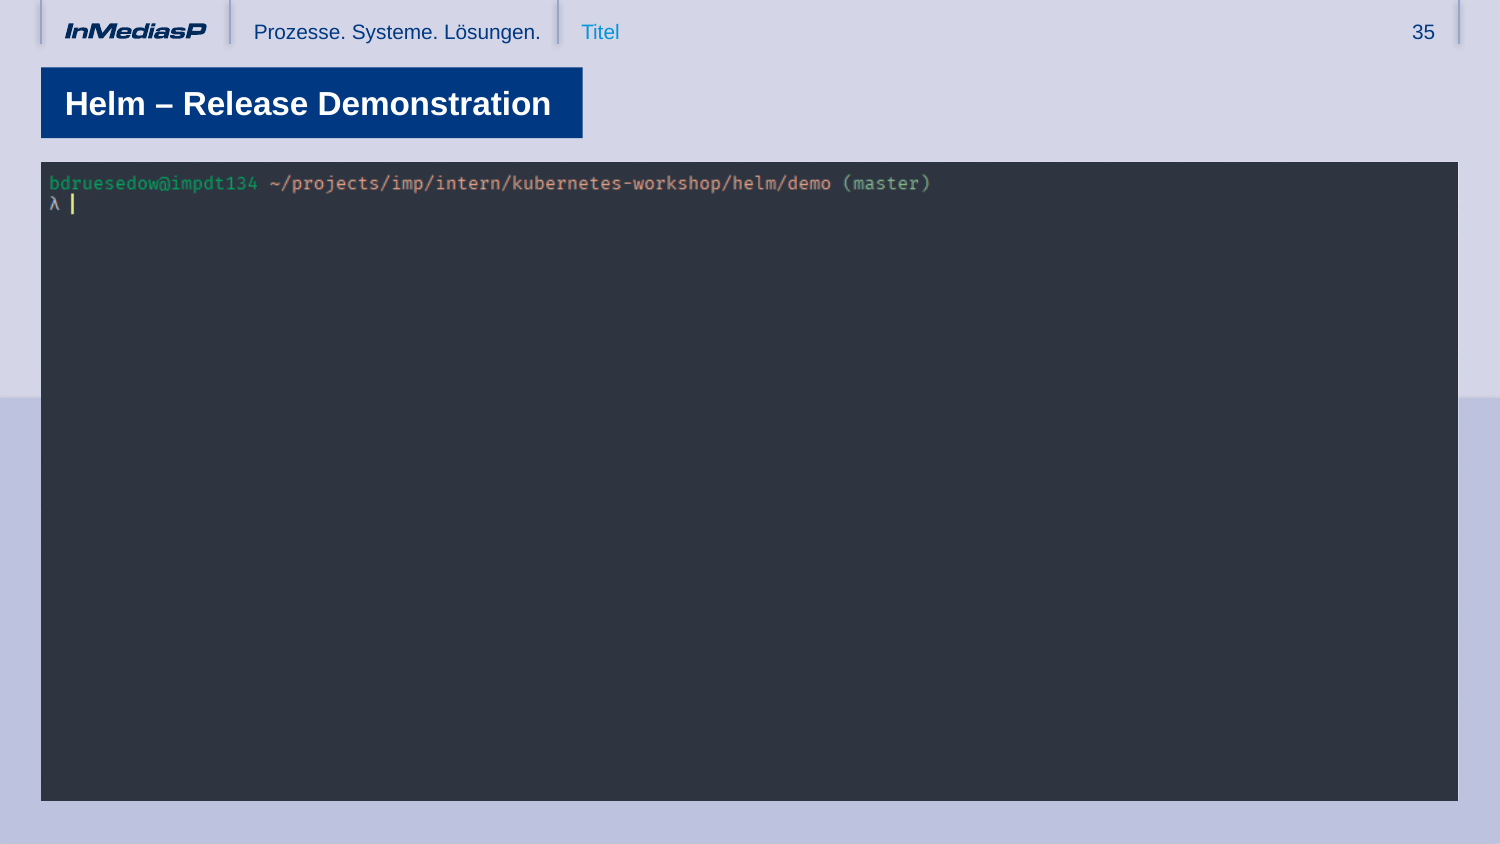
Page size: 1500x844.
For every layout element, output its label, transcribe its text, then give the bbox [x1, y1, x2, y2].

title Helm – Release Demonstration [40, 67, 583, 139]
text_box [40, 161, 1459, 802]
